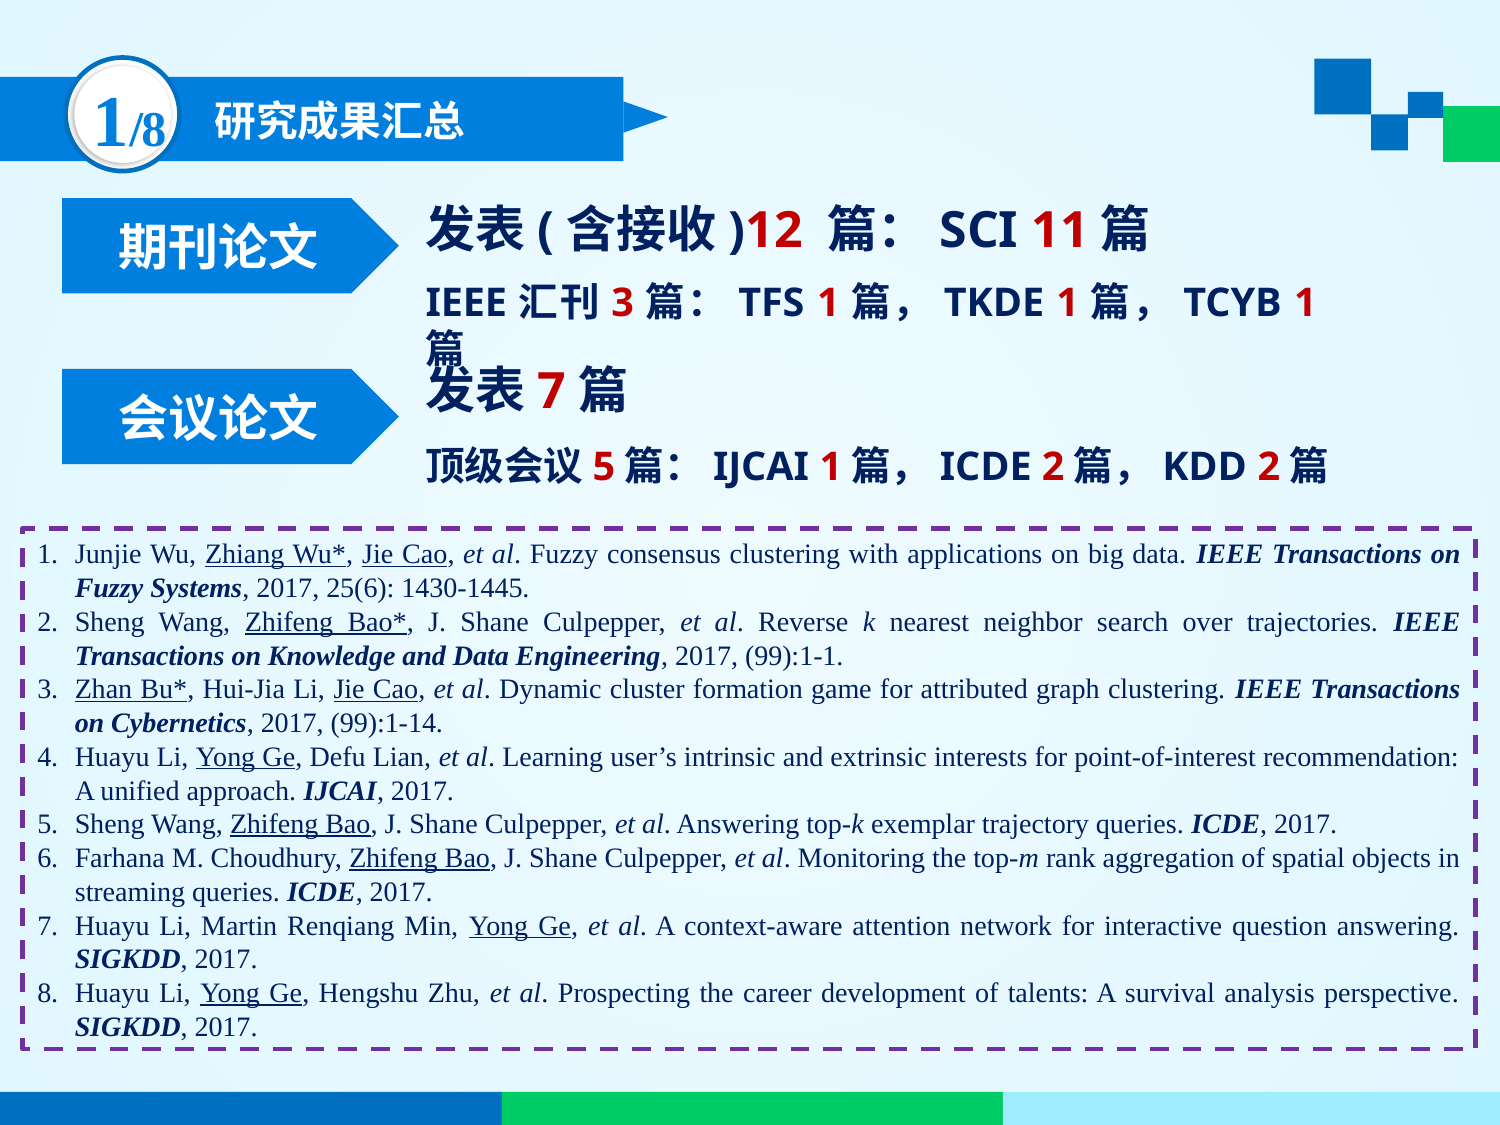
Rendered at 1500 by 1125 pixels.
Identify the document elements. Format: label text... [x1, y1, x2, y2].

text_box [0, 1090, 500, 1125]
text_box [500, 1090, 1001, 1125]
text_box [1001, 1090, 1500, 1125]
text_box 会议论文 [60, 366, 402, 467]
text_box 发表7篇 [411, 351, 1483, 427]
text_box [65, 57, 207, 172]
text_box 发表(含接收)12 篇：SCI 11篇 [411, 189, 1483, 265]
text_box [1314, 58, 1500, 163]
text_box 顶级会议5篇：IJCAI 1篇，ICDE 2篇，KDD 2篇 [410, 433, 1408, 496]
text_box IEEE汇刊3篇：TFS 1篇，TKDE 1篇，TCYB 1篇 [410, 269, 1341, 379]
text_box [0, 76, 60, 162]
text_box Junjie Wu, Zhiang Wu*, Jie Cao, et al. Fuzzy consensus clustering with applications on big data. IEEE Transactions on Fuzzy Systems, 2017, 25(6): 1430-1445. Sheng Wang, Zhifeng Bao*, J. Shane Culpepper, et al. Reverse k nearest neighbor search over trajectories. IEEE Transactions on Knowledge and Data Engineering, 2017, (99):1-1. Zhan Bu*, Hui-Jia Li, Jie Cao, et al. Dynamic cluster formation game for attributed graph clustering. IEEE Transactions on Cybernetics, 2017, (99):1-14. Huayu Li, Yong Ge, Defu Lian, et al. Learning user’s intrinsic and extrinsic interests for point-of-interest recommendation: A unified approach. IJCAI, 2017. Sheng Wang, Zhifeng Bao, J. Shane Culpepper, et al. Answering top-k exemplar trajectory queries. ICDE, 2017. Farhana M. Choudhury, Zhifeng Bao, J. Shane Culpepper, et al. Monitoring the top-m rank aggregation of spatial objects in streaming queries. ICDE, 2017. Huayu Li, Martin Renqiang Min, Yong Ge, et al. A context-aware attention network for interactive question answering. SIGKDD, 2017. Huayu Li, Yong Ge, Hengshu Zhu, et al. Prospecting the career development of talents: A survival analysis perspective. SIGKDD, 2017. [22, 528, 1476, 1049]
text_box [211, 76, 669, 162]
text_box 期刊论文 [60, 195, 402, 296]
